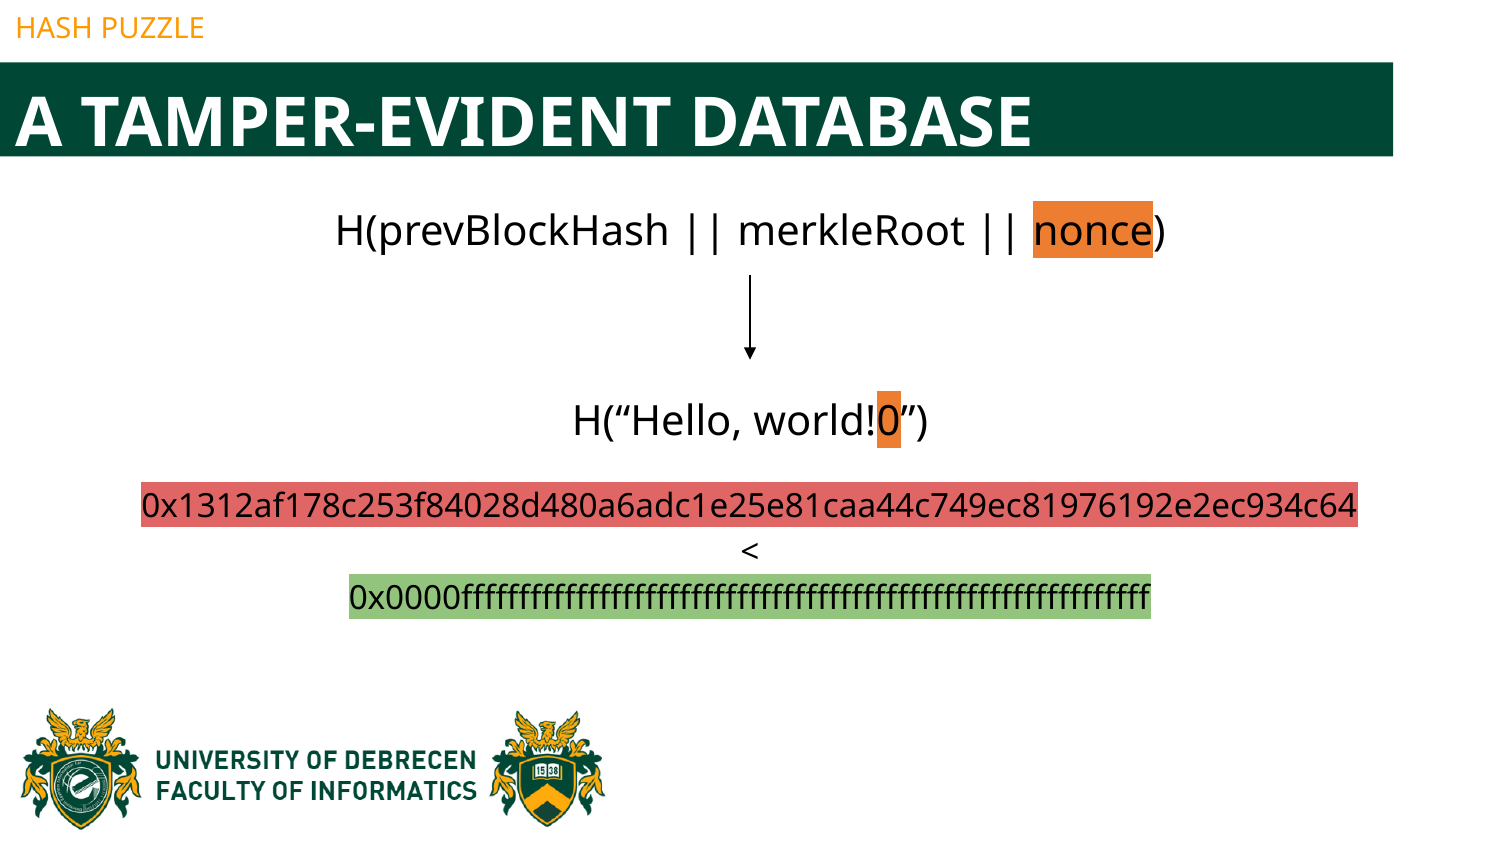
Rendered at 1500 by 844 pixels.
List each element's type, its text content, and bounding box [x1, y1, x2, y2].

picture [0, 0, 1500, 844]
text_box 0x1312af178c253f84028d480a6adc1e25e81caa44c749ec81976192e2ec934c64 < 0x0000ffffffffffffffffffffffffffffffffffffffffffffffffffffffffffff [66, 188, 1434, 748]
text_box H(prevBlockHash || merkleRoot || nonce) [198, 188, 1302, 275]
text_box H(“Hello, world!0”) [198, 378, 1302, 465]
title HASH PUZZLE [0, 0, 1394, 63]
title A TAMPER-EVIDENT DATABASE [0, 63, 1394, 157]
